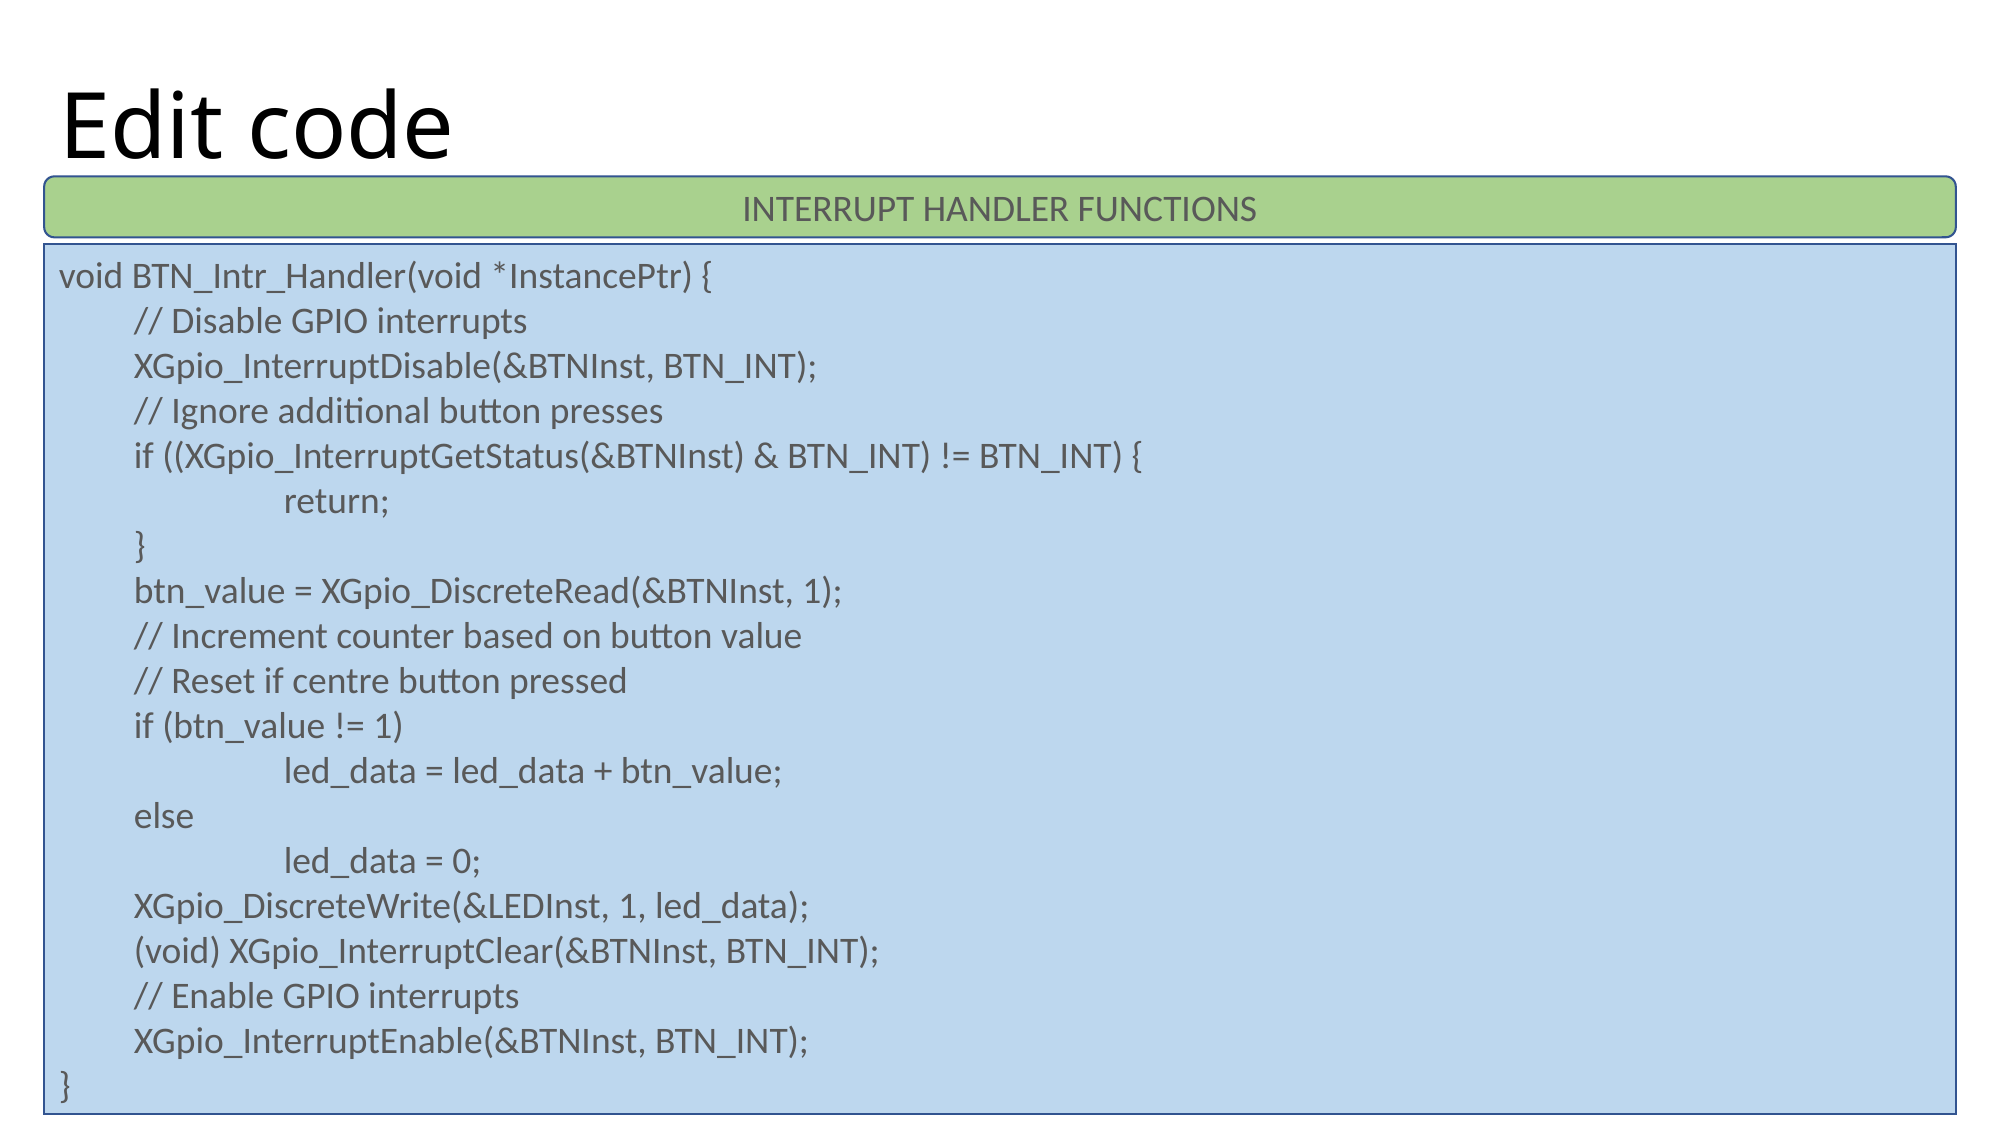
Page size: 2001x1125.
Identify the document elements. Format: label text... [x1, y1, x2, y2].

text_box INTERRUPT HANDLER FUNCTIONS [43, 175, 1957, 239]
text_box void BTN_Intr_Handler(void *InstancePtr) { // Disable GPIO interrupts XGpio_InterruptDisable(&BTNInst, BTN_INT); // Ignore additional button presses if ((XGpio_InterruptGetStatus(&BTNInst) & BTN_INT) != BTN_INT) { return; } btn_value = XGpio_DiscreteRead(&BTNInst, 1); // Increment counter based on button value // Reset if centre button pressed if (btn_value != 1) led_data = led_data + btn_value; else led_data = 0; XGpio_DiscreteWrite(&LEDInst, 1, led_data); (void) XGpio_InterruptClear(&BTNInst, BTN_INT); // Enable GPIO interrupts XGpio_InterruptEnable(&BTNInst, BTN_INT); } [43, 243, 1957, 1115]
title Edit code [44, 19, 1770, 180]
